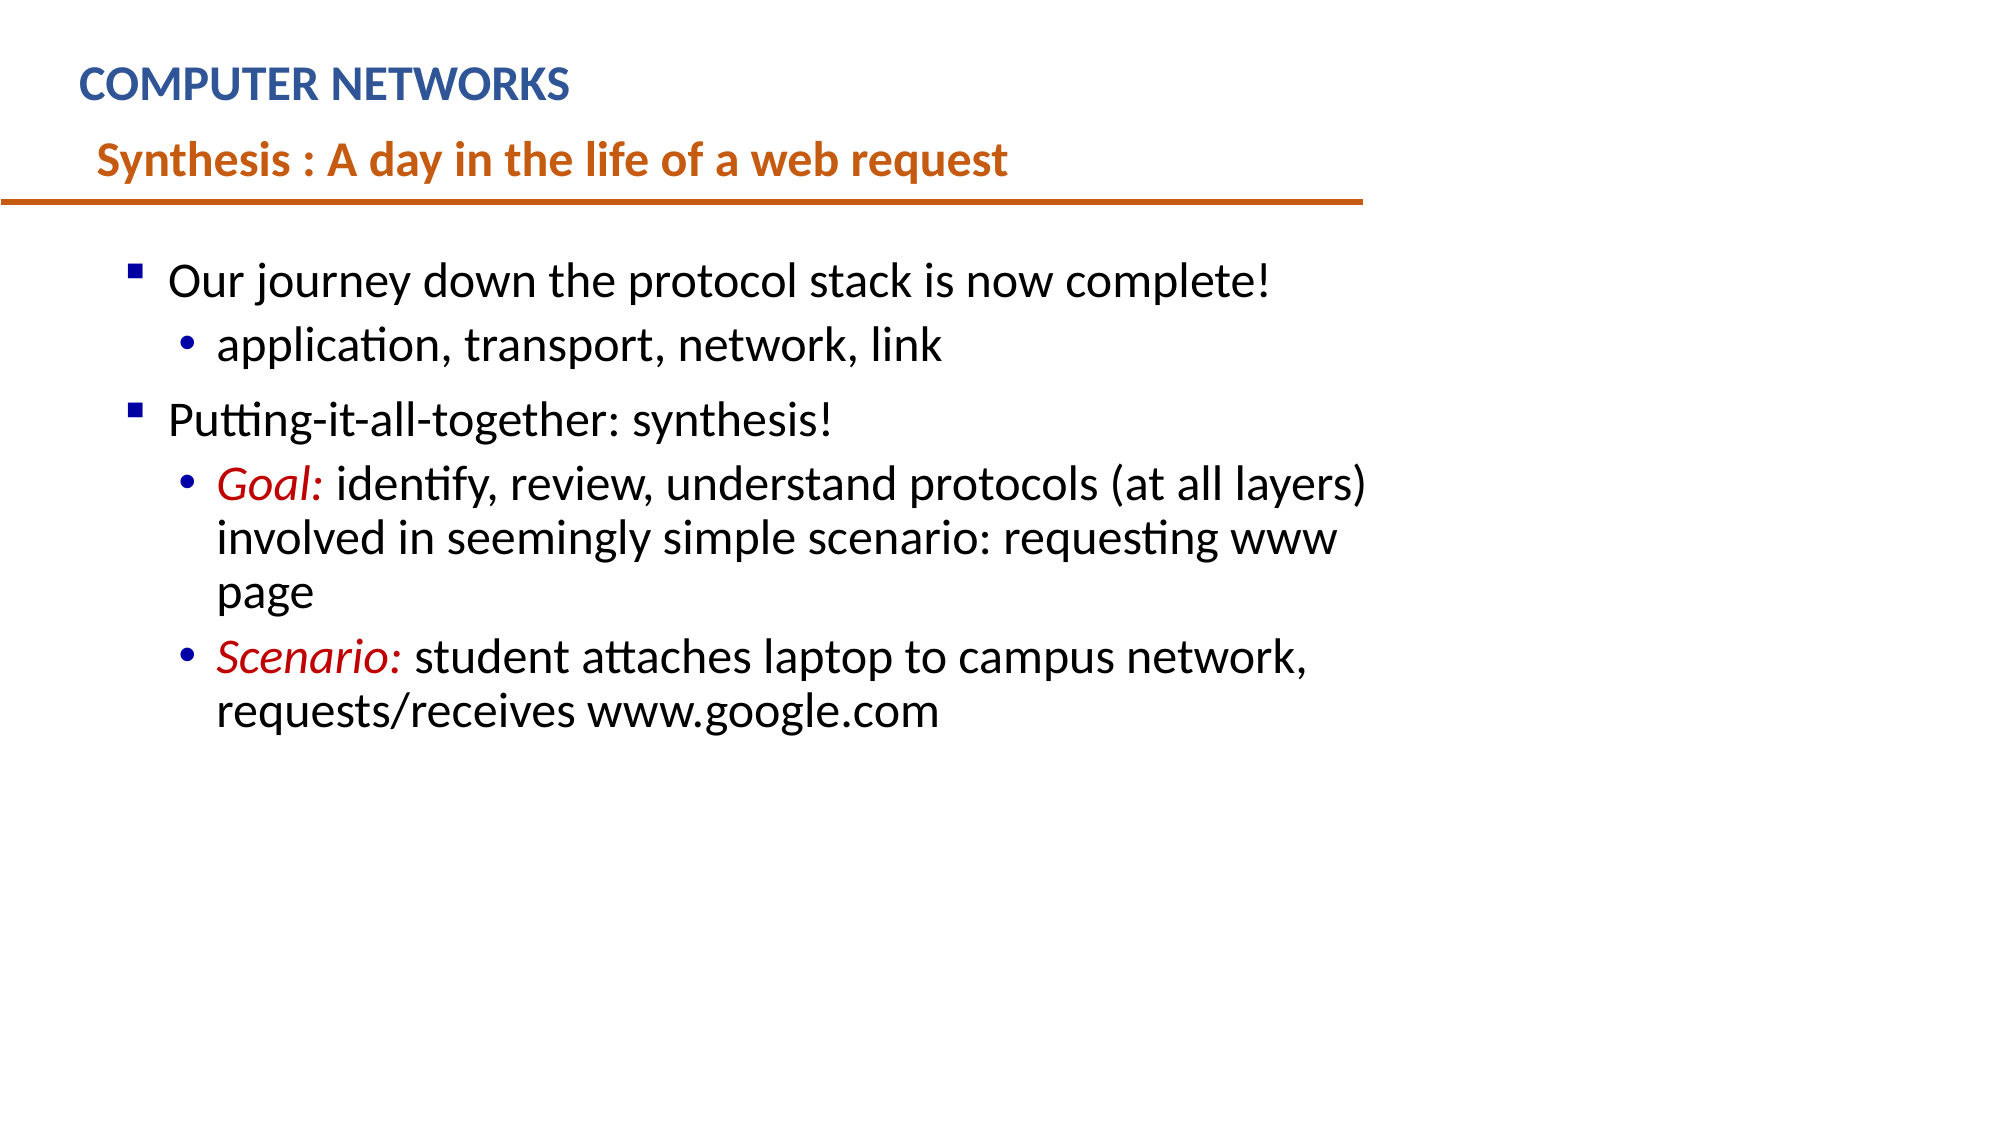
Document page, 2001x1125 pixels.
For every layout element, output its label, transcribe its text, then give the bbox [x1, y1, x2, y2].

text_box COMPUTER NETWORKS [64, 43, 1295, 119]
text_box Synthesis : A day in the life of a web request [81, 119, 1025, 194]
text_box Our journey down the protocol stack is now complete! application, transport, network, link Putting-it-all-together: synthesis! Goal: identify, review, understand protocols (at all layers) involved in seemingly simple scenario: requesting www page Scenario: student attaches laptop to campus network, requests/receives www.google.com [87, 246, 1388, 1009]
